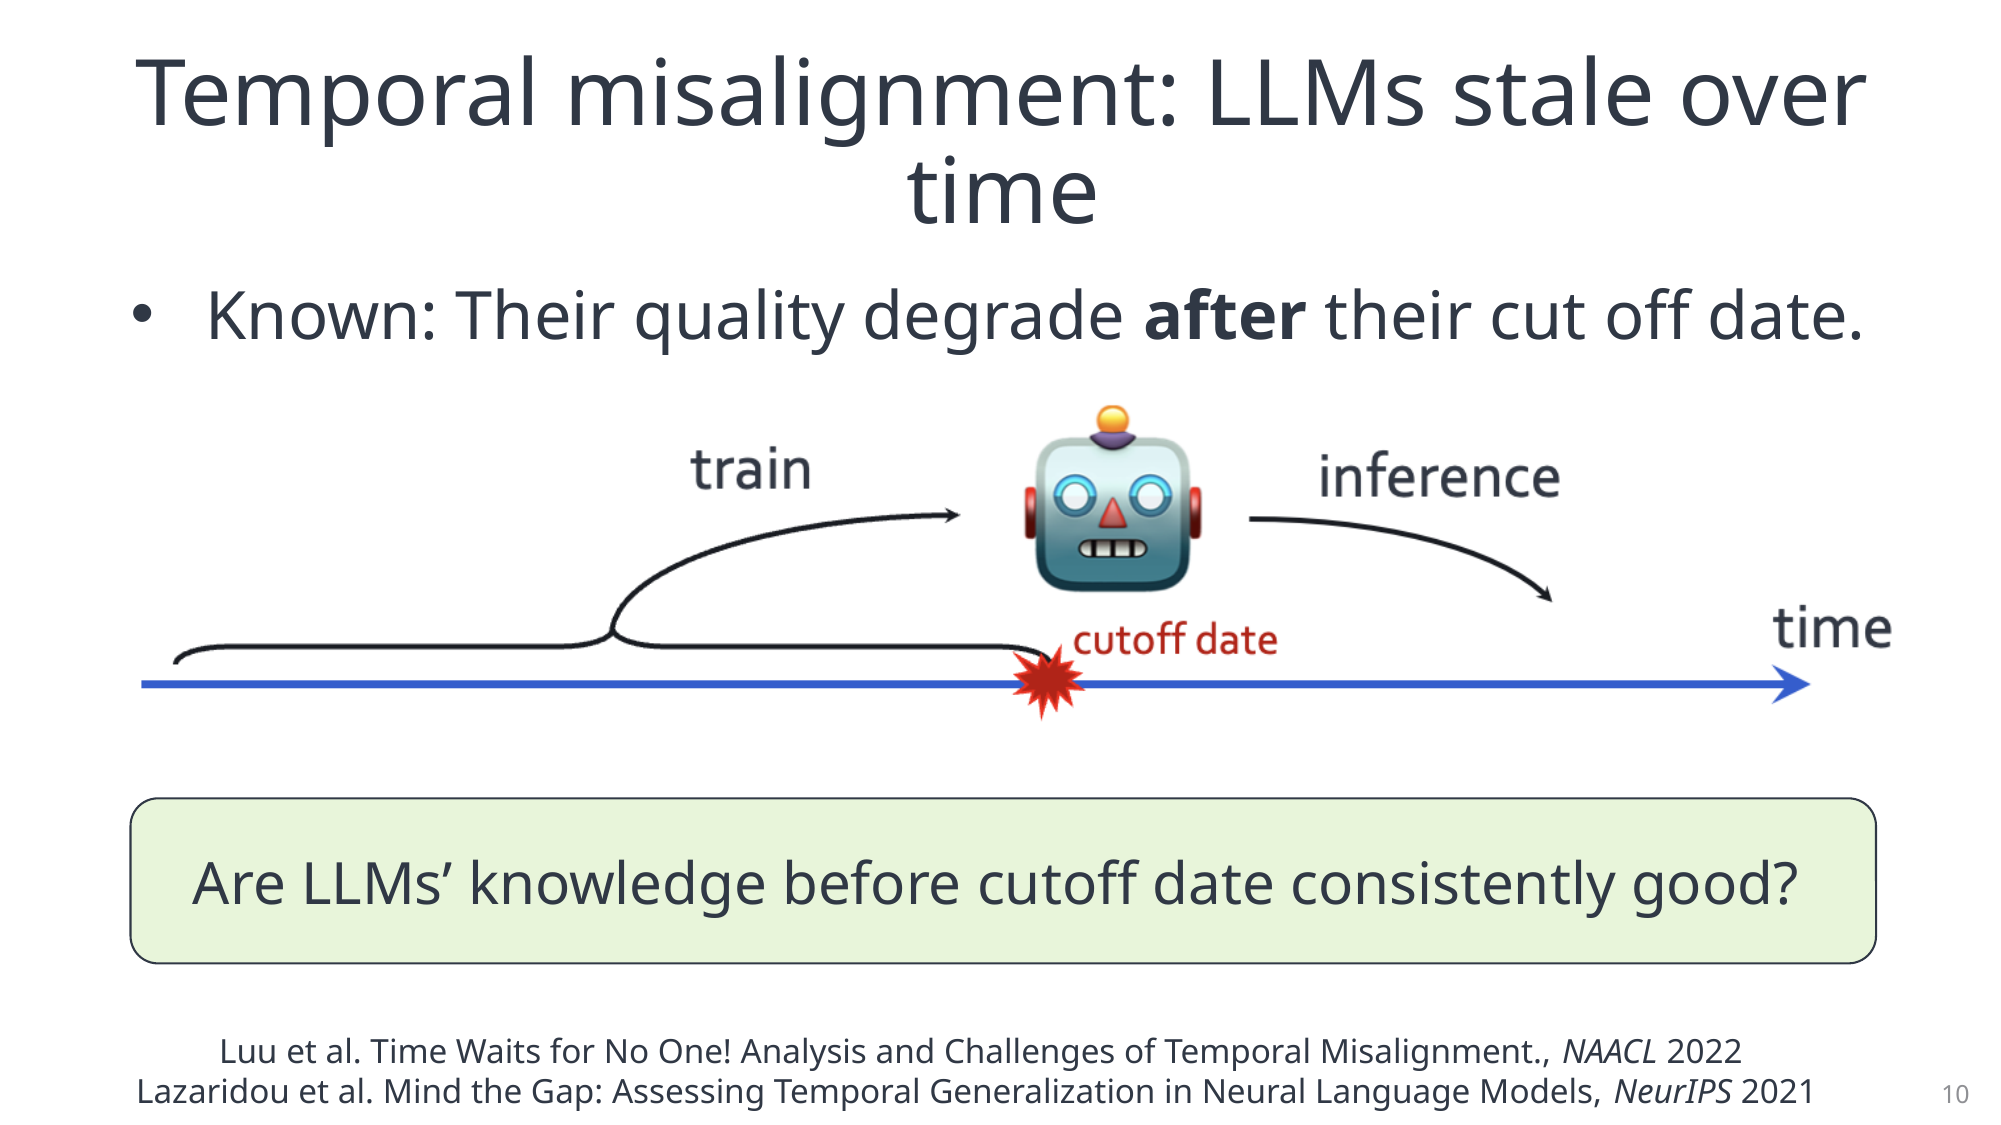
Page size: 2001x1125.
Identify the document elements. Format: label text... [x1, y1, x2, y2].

text_box Known: Their quality degrade after their cut off date. [104, 236, 1893, 389]
text_box Are LLMs’ knowledge before cutoff date consistently good? [129, 797, 1878, 965]
slide_number 10 [1912, 1065, 2000, 1125]
picture [52, 391, 1951, 732]
text_box Luu et al. Time Waits for No One! Analysis and Challenges of Temporal Misalignment., NAACL 2022 Lazaridou et al. Mind the Gap: Assessing Temporal Generalization in Neural Language Models, NeurIPS 2021 [36, 1022, 1925, 1118]
title Temporal misalignment: LLMs stale over time [32, 62, 1974, 228]
